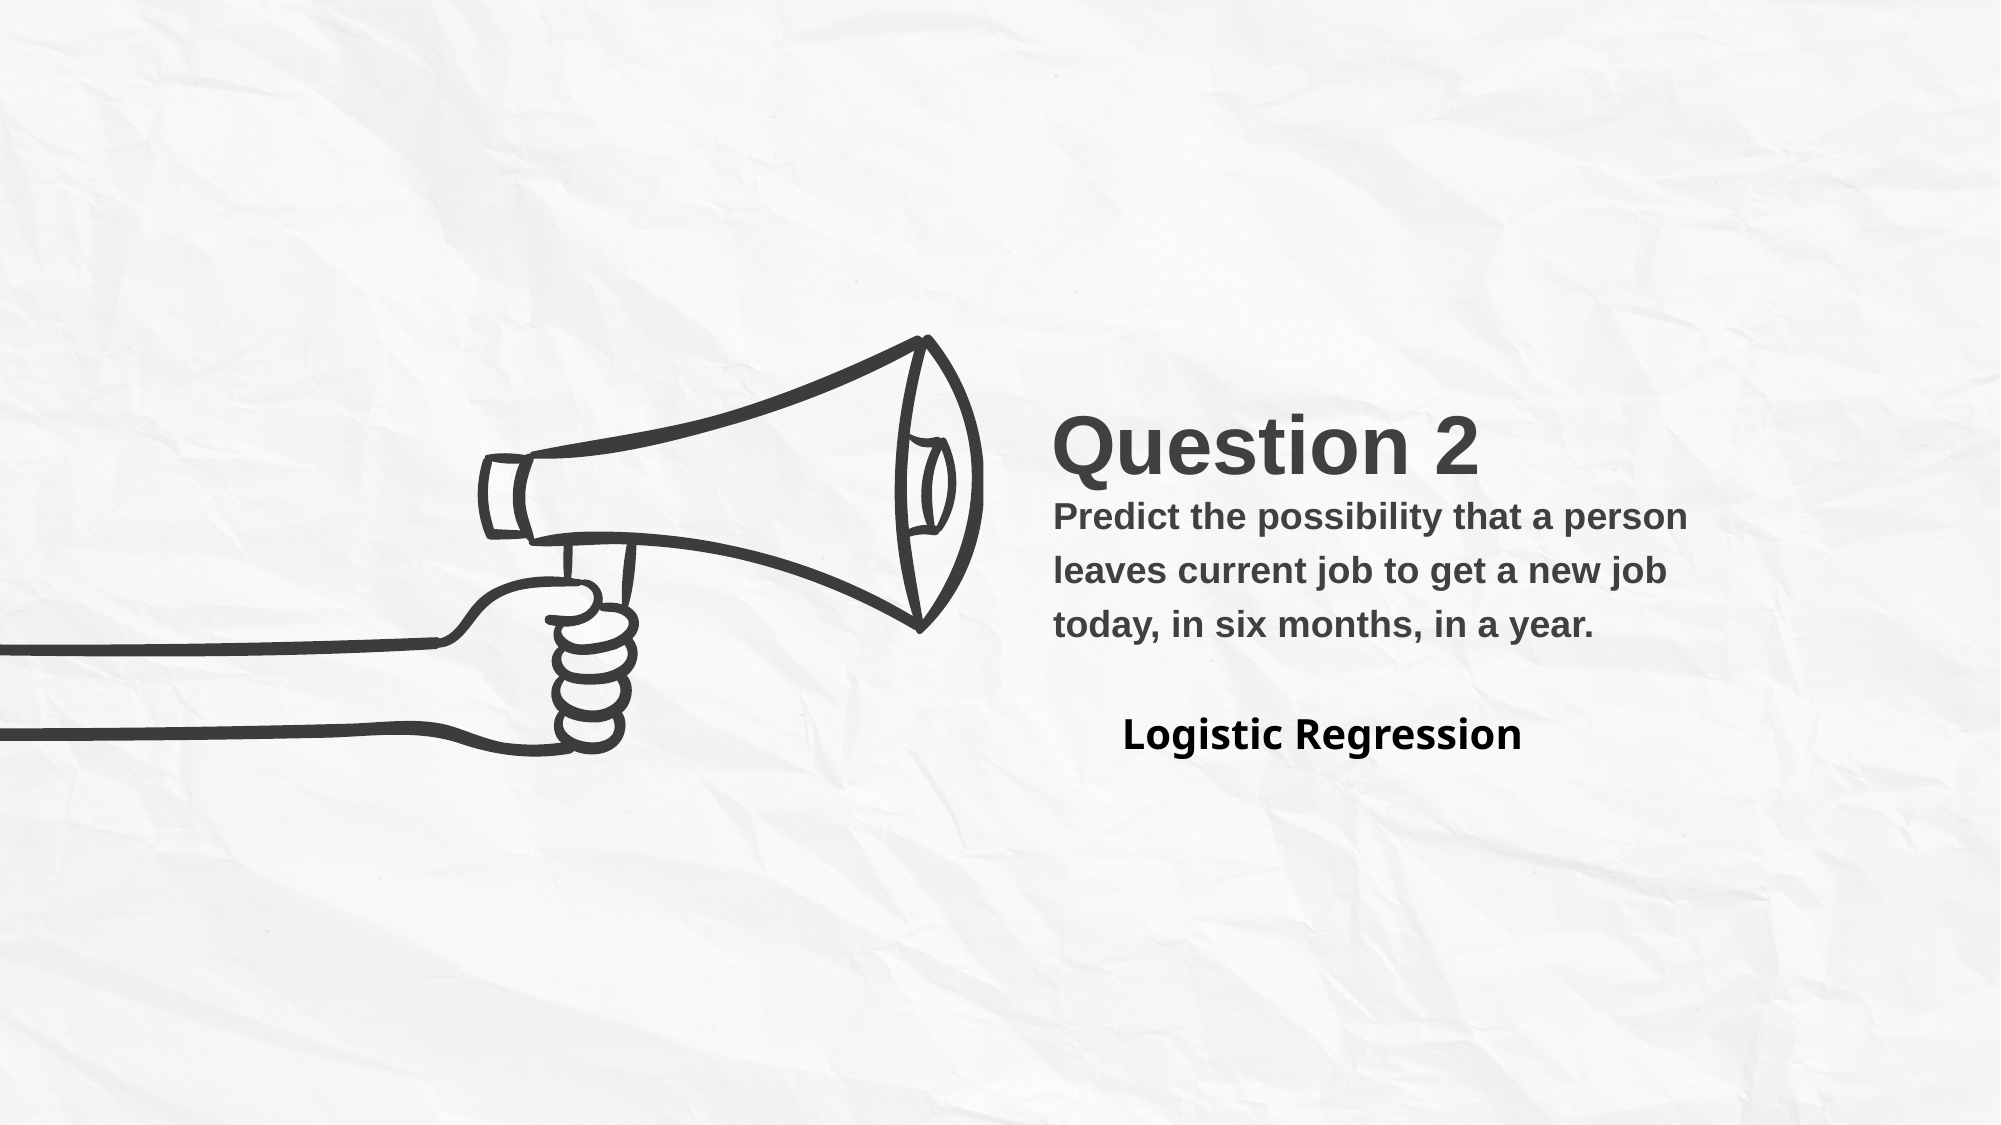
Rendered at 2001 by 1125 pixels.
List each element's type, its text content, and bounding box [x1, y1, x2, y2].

text_box Question 2 [1036, 363, 1746, 499]
picture [0, 334, 984, 758]
text_box Predict the possibility that a person leaves current job to get a new job today, in six months, in a year. [1038, 475, 1746, 653]
text_box Logistic Regression [1053, 690, 1592, 766]
